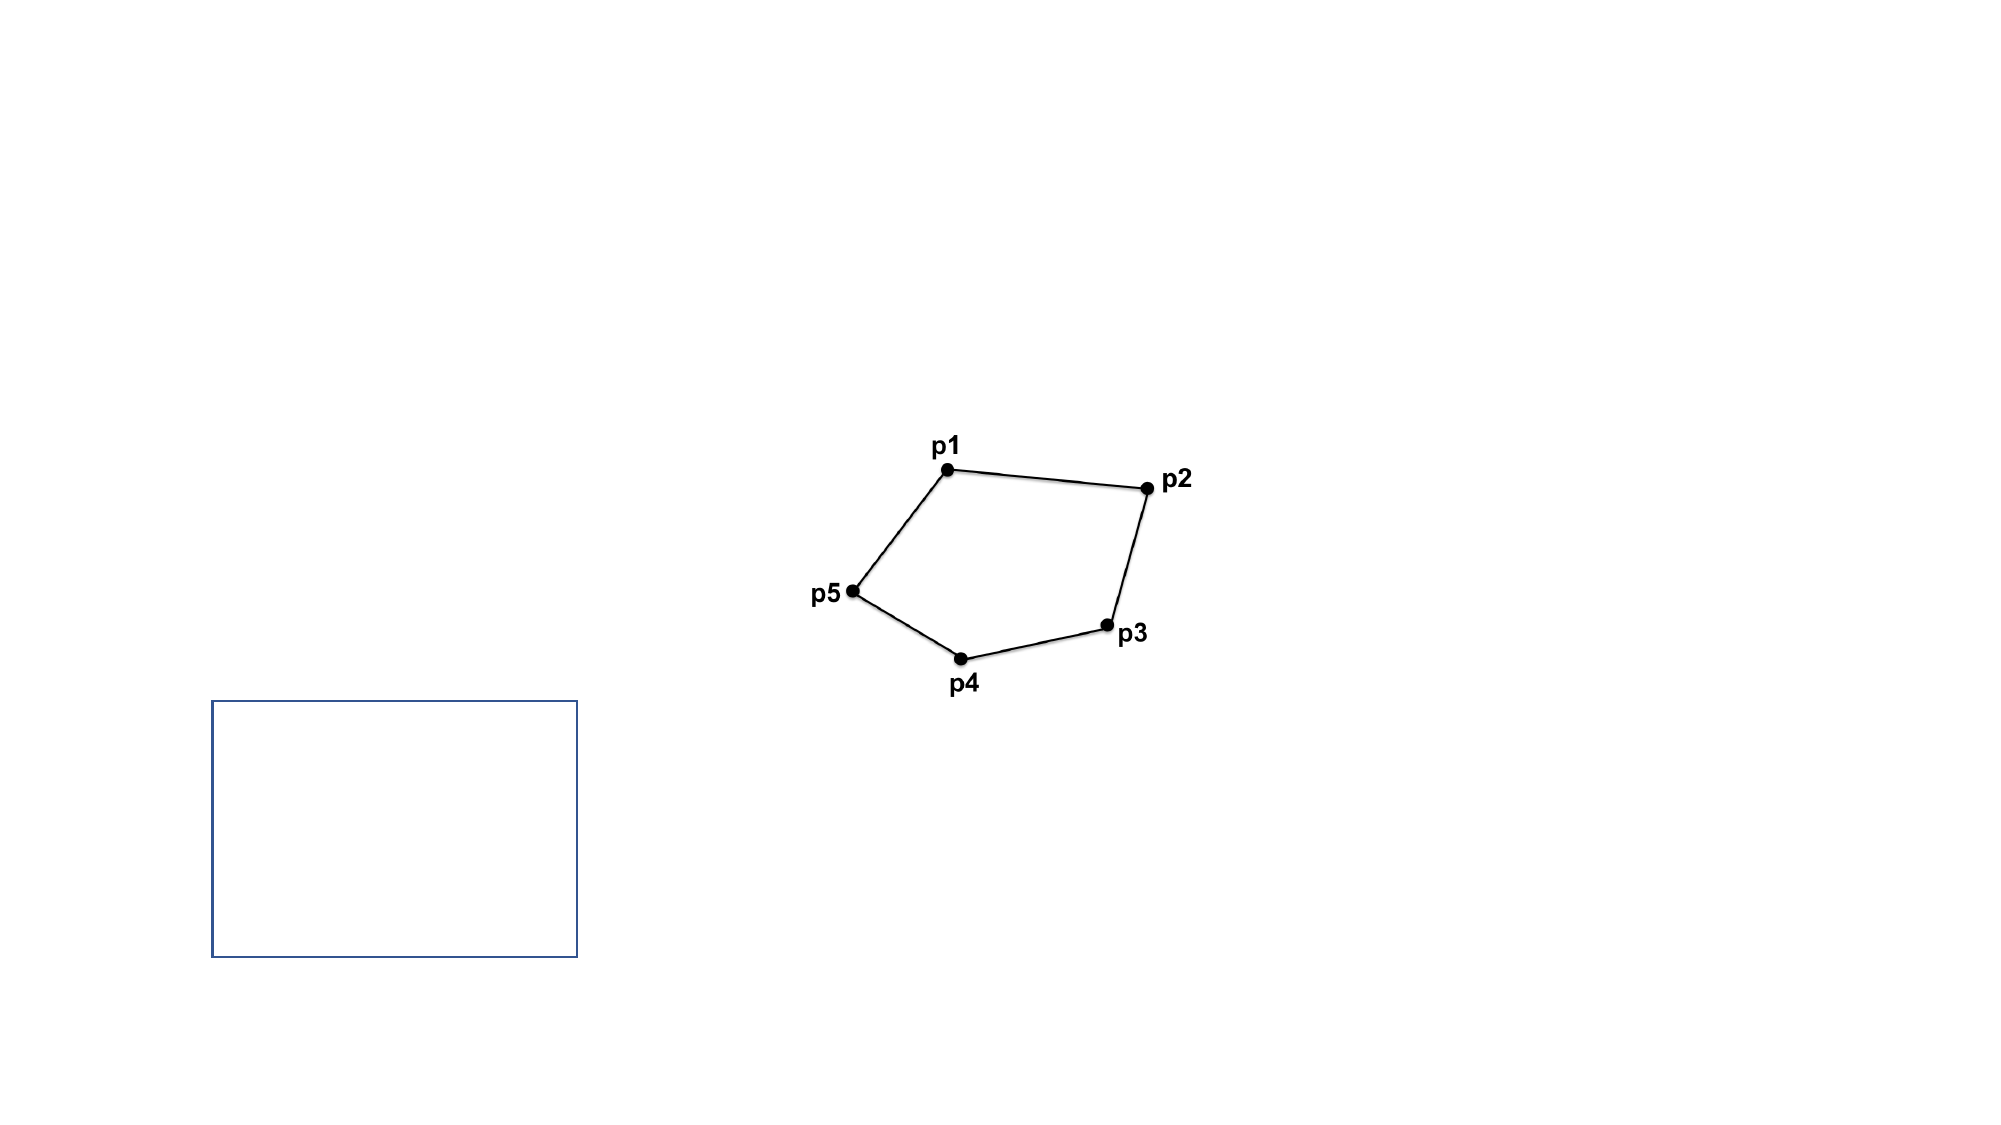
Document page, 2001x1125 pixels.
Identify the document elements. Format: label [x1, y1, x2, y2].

picture [802, 423, 1198, 702]
text_box [211, 700, 578, 958]
